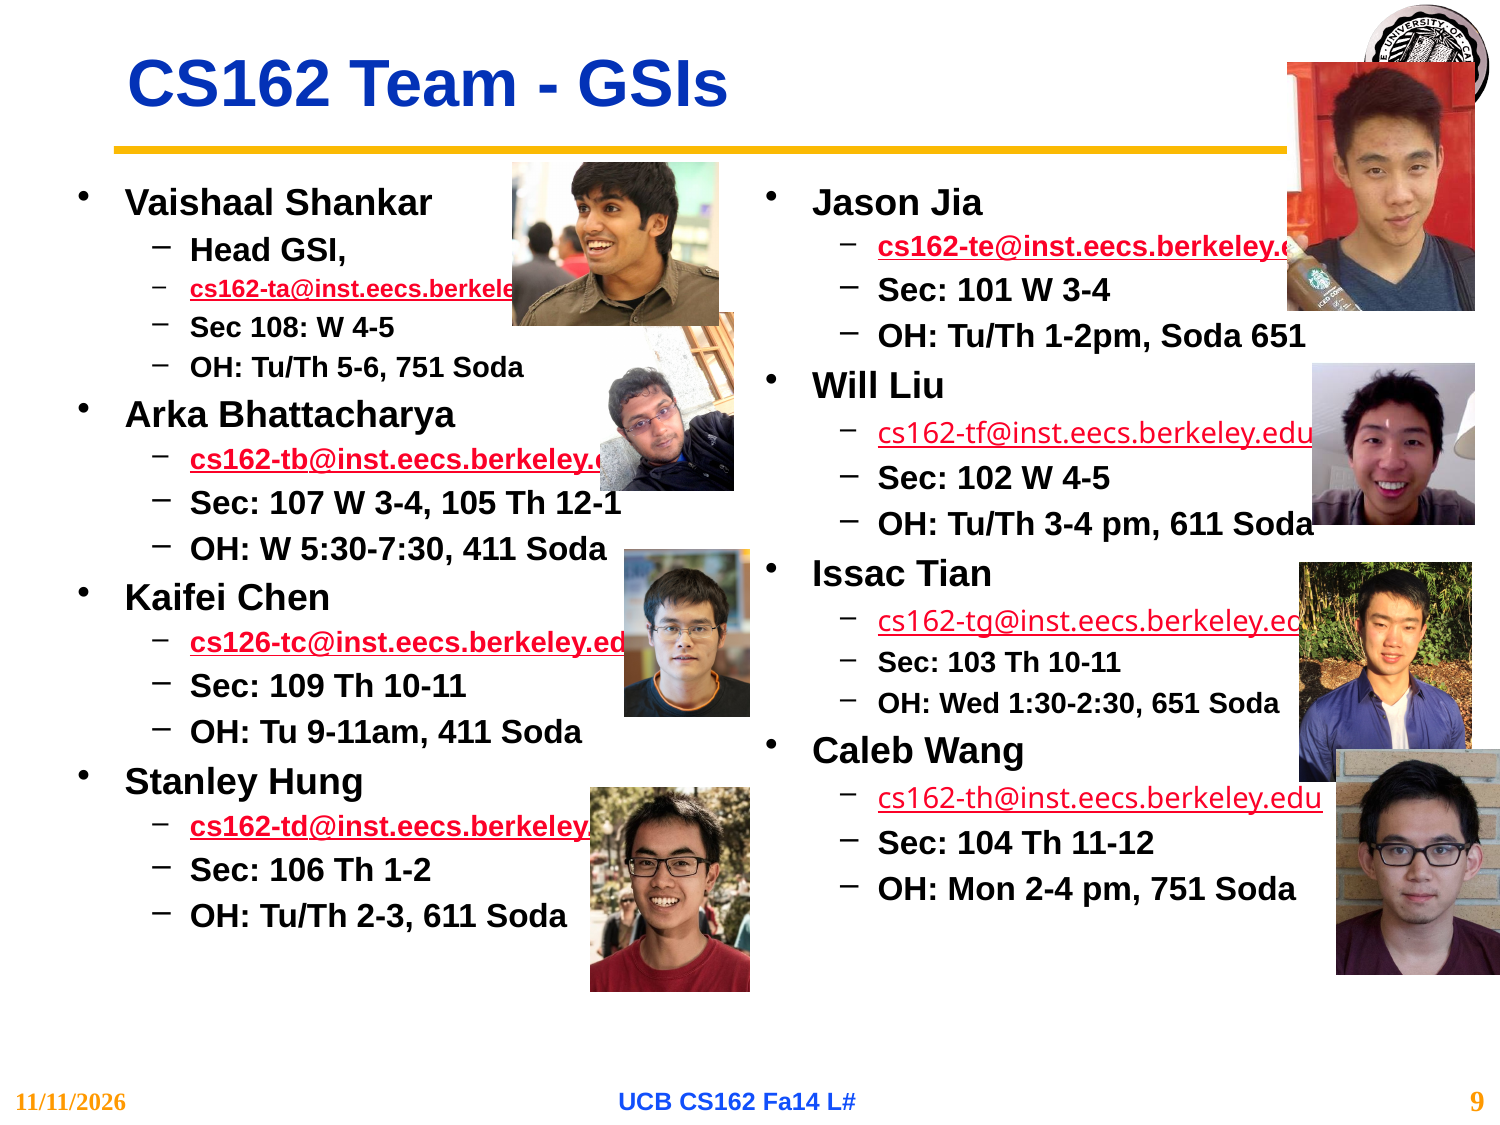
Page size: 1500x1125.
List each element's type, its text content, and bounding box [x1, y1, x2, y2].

picture [1287, 0, 1500, 311]
slide_number 9 [1412, 1074, 1500, 1125]
picture [1299, 562, 1500, 976]
footer UCB CS162 Fa14 L# [499, 1074, 976, 1125]
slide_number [0, 1074, 251, 1125]
title CS162 Team - GSIs [112, 24, 1375, 146]
picture [1312, 362, 1476, 526]
list Jason Jia cs162-te@inst.eecs.berkeley.edu Sec: 101 W 3-4 OH: Tu/Th 1-2pm, Soda 651 Will Liu cs162-tf@inst.eecs.berkeley.edu Sec: 102 W 4-5 OH: Tu/Th 3-4 pm, 611 Soda Issac Tian cs162-tg@inst.eecs.berkeley.edu Sec: 103 Th 10-11 OH: Wed 1:30-2:30, 651 Soda Caleb Wang cs162-th@inst.eecs.berkeley.edu Sec: 104 Th 11-12 OH: Mon 2-4 pm, 751 Soda [750, 174, 1388, 1038]
picture [590, 787, 751, 992]
picture [512, 162, 734, 491]
picture [624, 549, 751, 717]
list Vaishaal Shankar Head GSI, cs162-ta@inst.eecs.berkeley.edu Sec 108: W 4-5 OH: Tu/Th 5-6, 751 Soda Arka Bhattacharya cs162-tb@inst.eecs.berkeley.edu Sec: 107 W 3-4, 105 Th 12-1 OH: W 5:30-7:30, 411 Soda Kaifei Chen cs126-tc@inst.eecs.berkeley.edu Sec: 109 Th 10-11 OH: Tu 9-11am, 411 Soda Stanley Hung cs162-td@inst.eecs.berkeley.edu Sec: 106 Th 1-2 OH: Tu/Th 2-3, 611 Soda [62, 174, 675, 1038]
